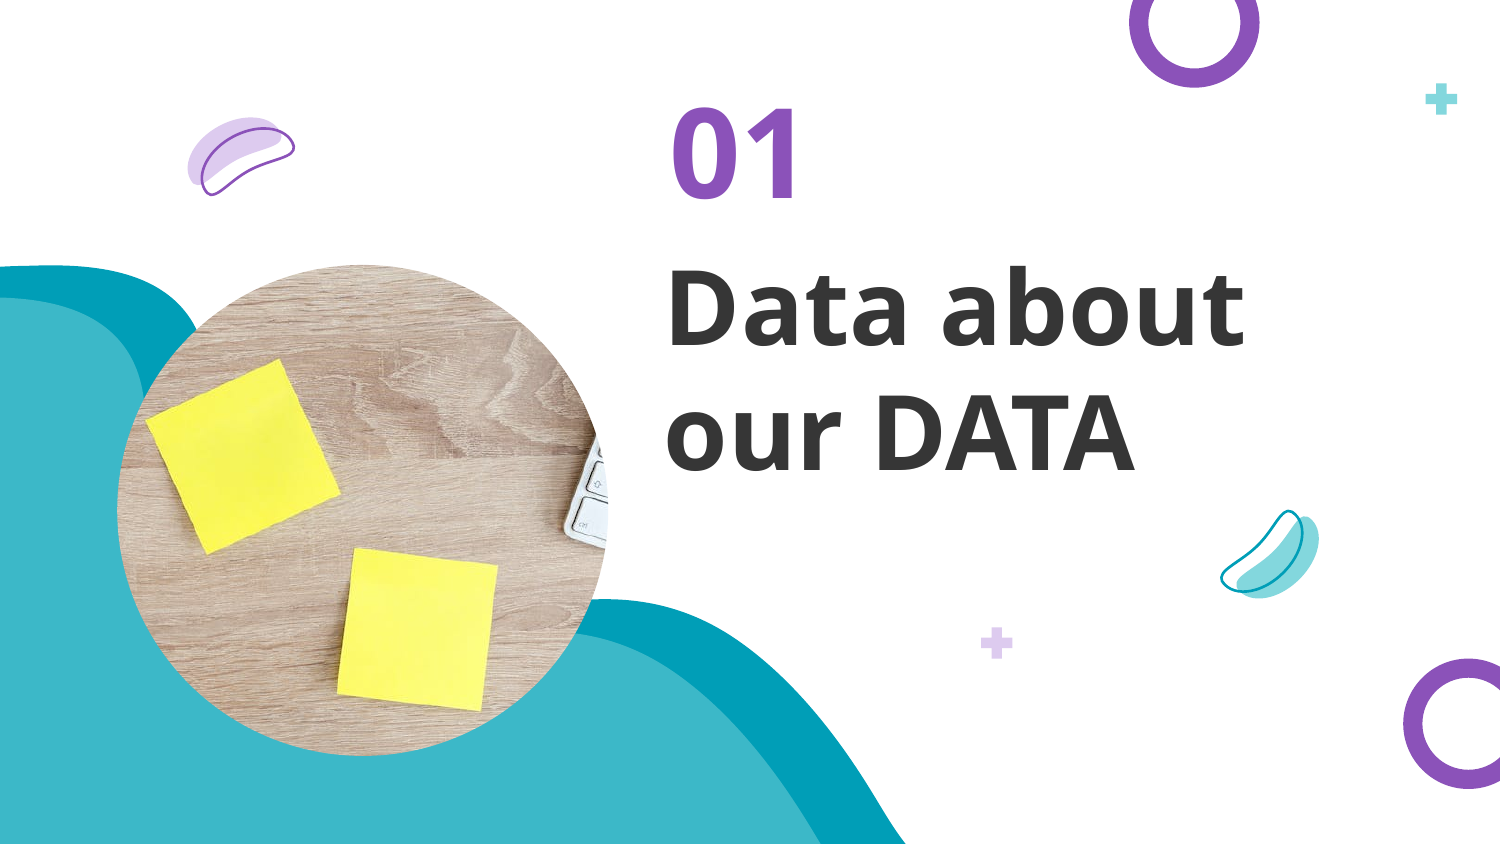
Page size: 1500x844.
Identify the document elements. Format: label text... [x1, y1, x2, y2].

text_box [1214, 515, 1330, 595]
title 01 [649, 100, 833, 239]
text_box [981, 627, 1013, 659]
picture [116, 264, 609, 757]
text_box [0, 264, 916, 844]
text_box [181, 117, 296, 197]
title Data about our DATA [649, 225, 1383, 518]
